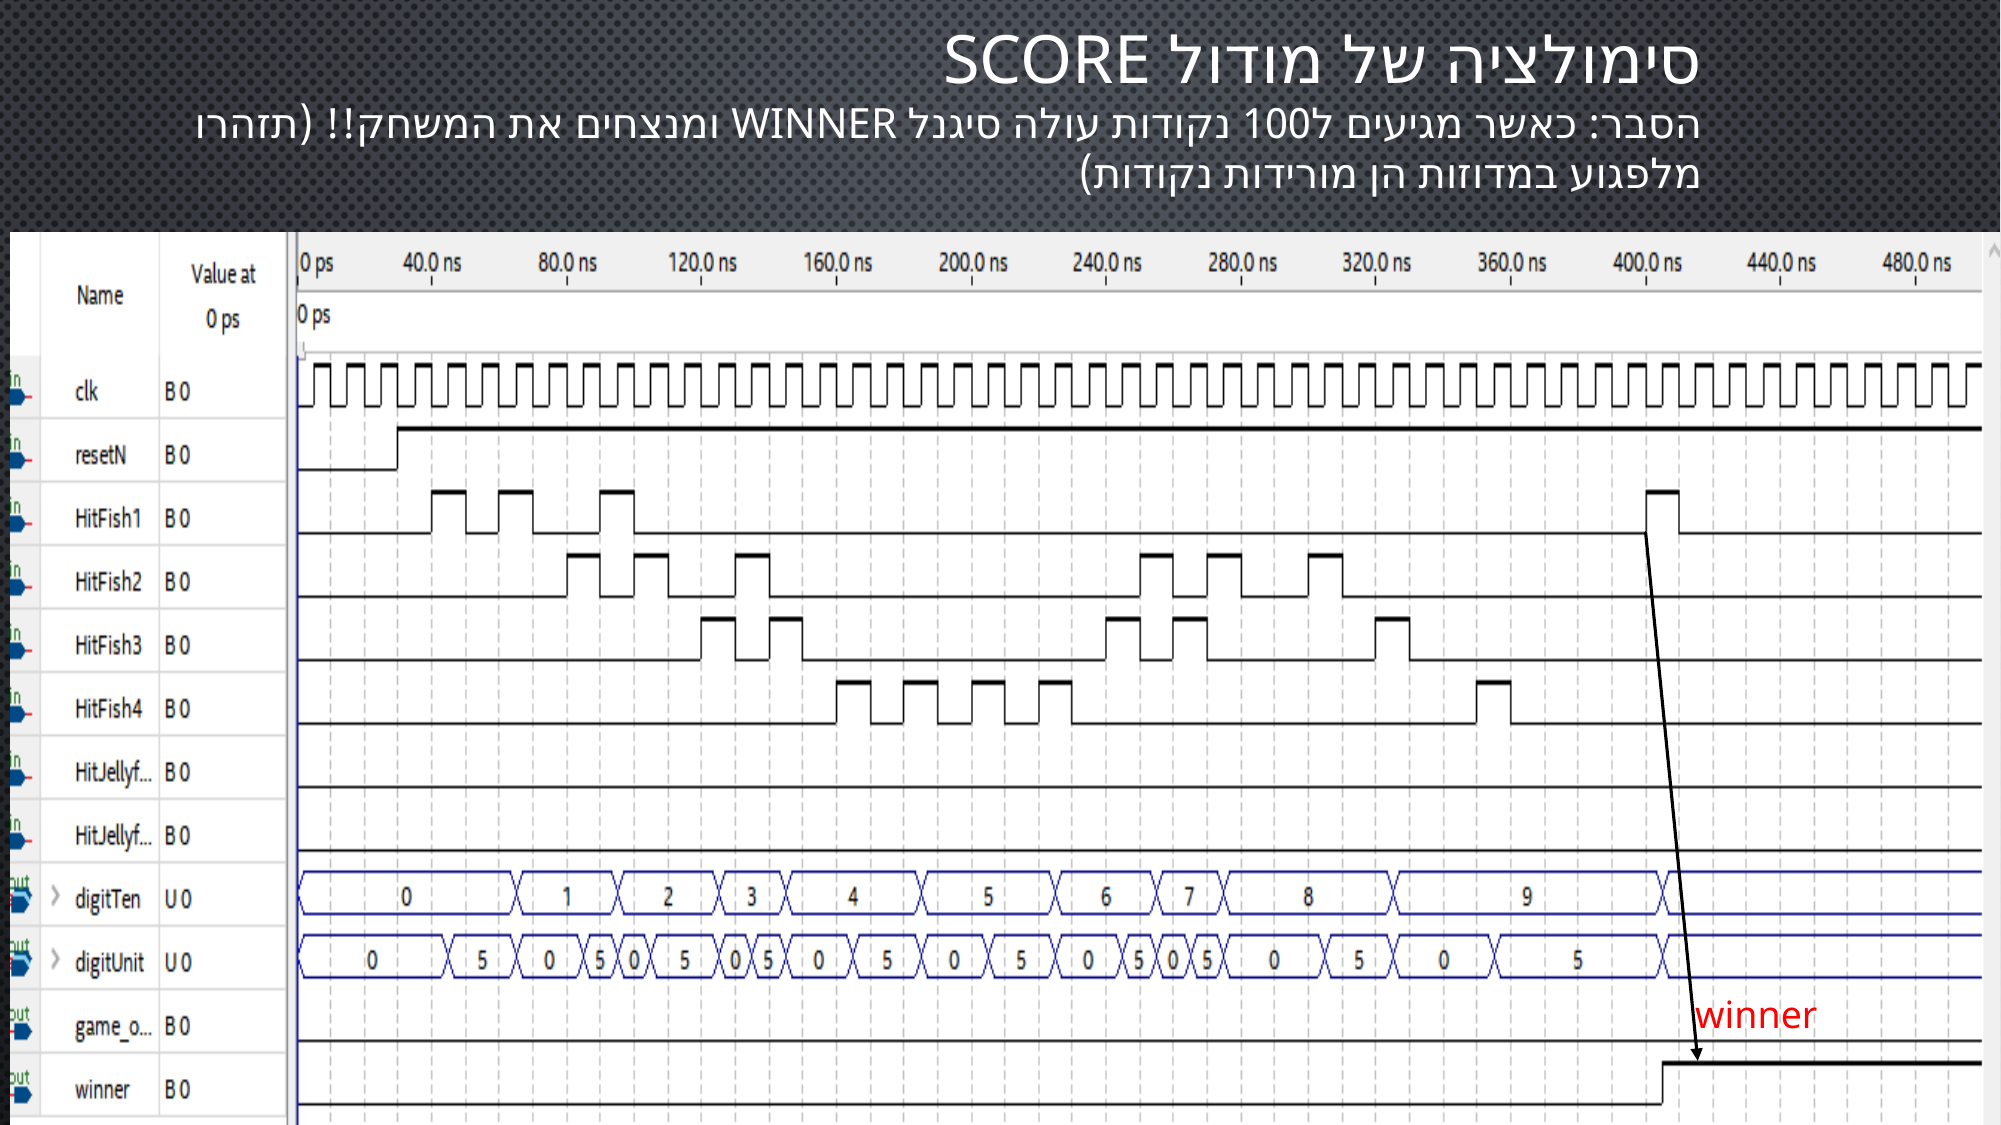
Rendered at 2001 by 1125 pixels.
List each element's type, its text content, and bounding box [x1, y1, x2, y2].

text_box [1645, 532, 1698, 1062]
title סימולציה של מודול score הסבר: כאשר מגיעים ל100 נקודות עולה סיגנל WINNER ומנצחים את המשחק!! (תזהרו מלפגוע במדוזות הן מורידות נקודות) [92, 0, 1718, 232]
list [9, 232, 2000, 1125]
